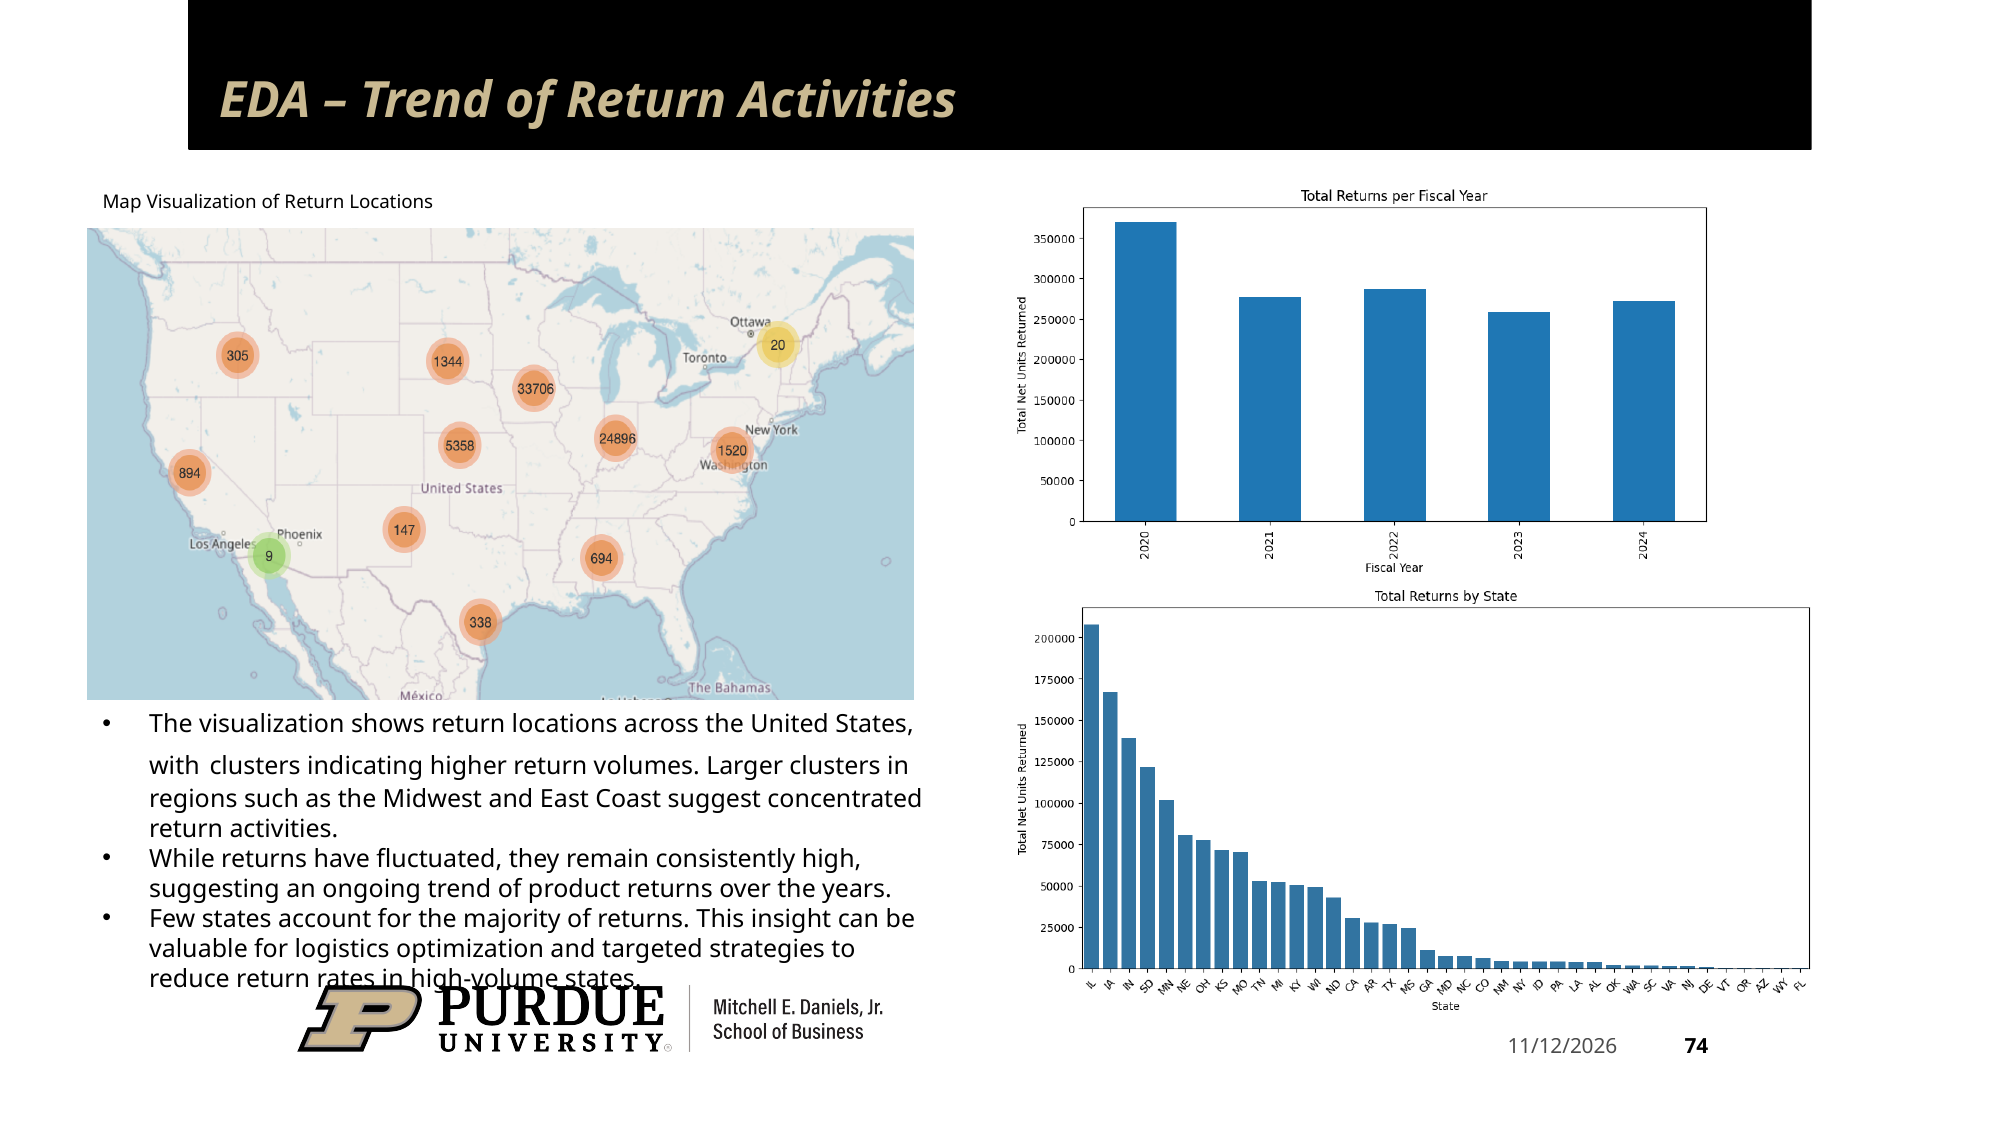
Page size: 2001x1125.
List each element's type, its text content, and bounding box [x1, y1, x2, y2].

picture [87, 228, 914, 700]
picture [297, 982, 994, 1056]
text_box The visualization shows return locations across the United States, with clusters indicating higher return volumes. Larger clusters in regions such as the Midwest and East Coast suggest concentrated return activities. While returns have fluctuated, they remain consistently high, suggesting an ongoing trend of product returns over the years. Few states account for the majority of returns. This insight can be valuable for logistics optimization and targeted strategies to reduce return rates in high-volume states. [87, 699, 946, 1045]
title EDA – Trend of Return Activities [216, 71, 1533, 132]
picture [1009, 181, 1713, 581]
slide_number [1464, 1020, 1632, 1074]
picture [1010, 582, 1816, 1019]
slide_number 74 [1656, 1019, 1737, 1078]
text_box Map Visualization of Return Locations [87, 182, 874, 220]
